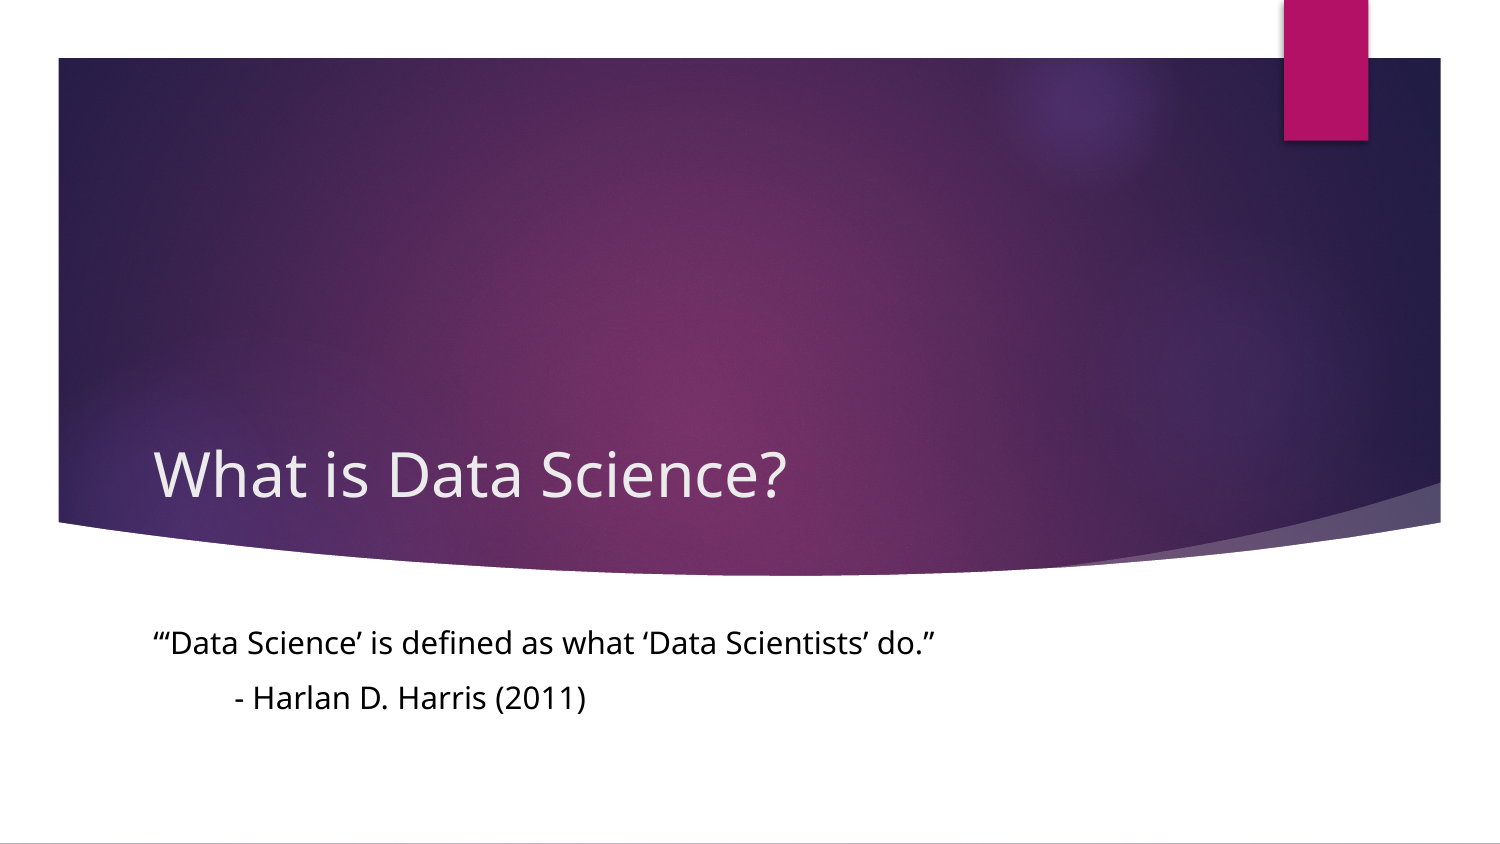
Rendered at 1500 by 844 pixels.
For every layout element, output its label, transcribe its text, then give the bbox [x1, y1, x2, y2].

list “‘Data Science’ is defined as what ‘Data Scientists’ do.” - Harlan D. Harris (2011) [142, 618, 1228, 725]
title What is Data Science? [142, 291, 1228, 516]
picture [59, 58, 1440, 575]
